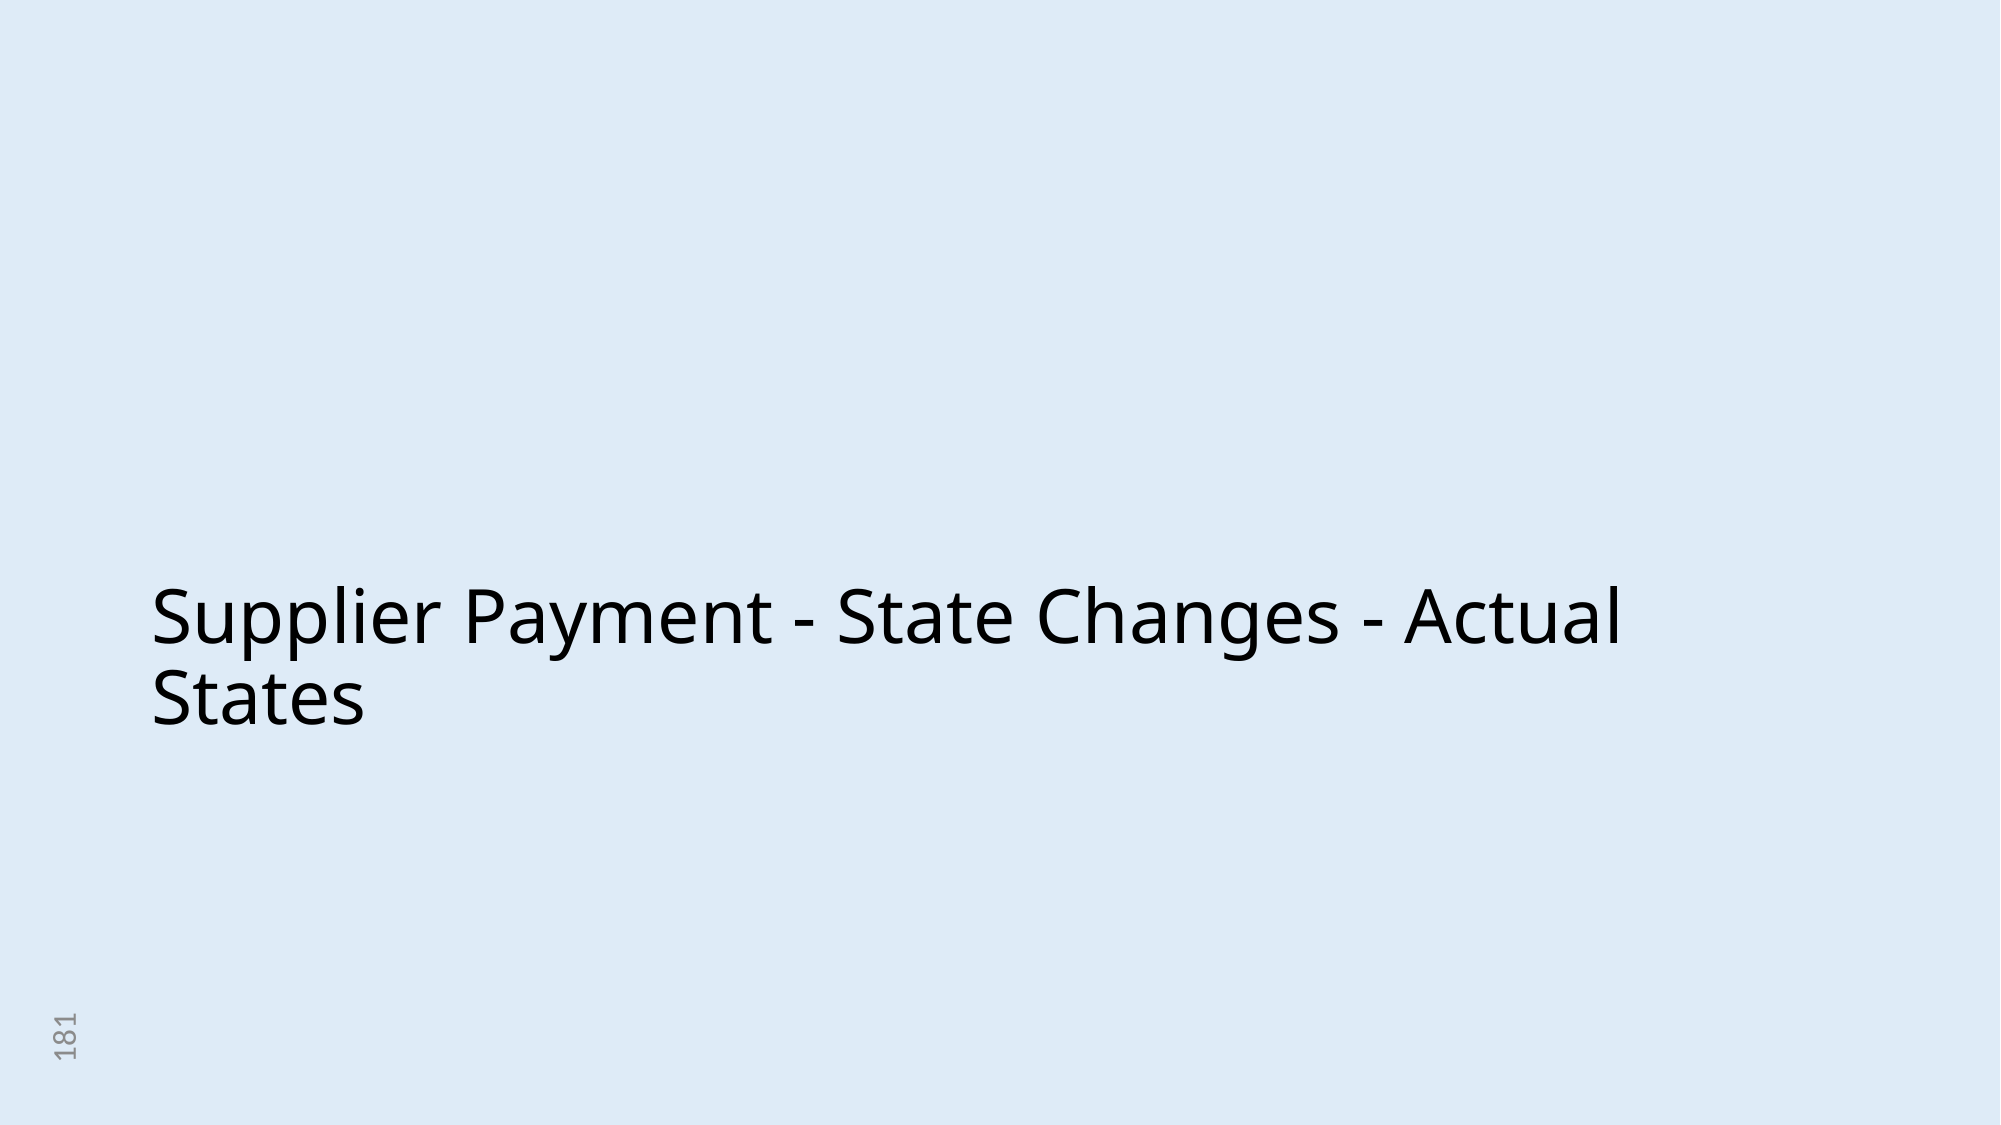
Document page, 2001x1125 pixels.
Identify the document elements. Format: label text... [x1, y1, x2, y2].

title Supplier Payment - State Changes - Actual States [136, 280, 1862, 749]
slide_number 181 [32, 969, 93, 1108]
